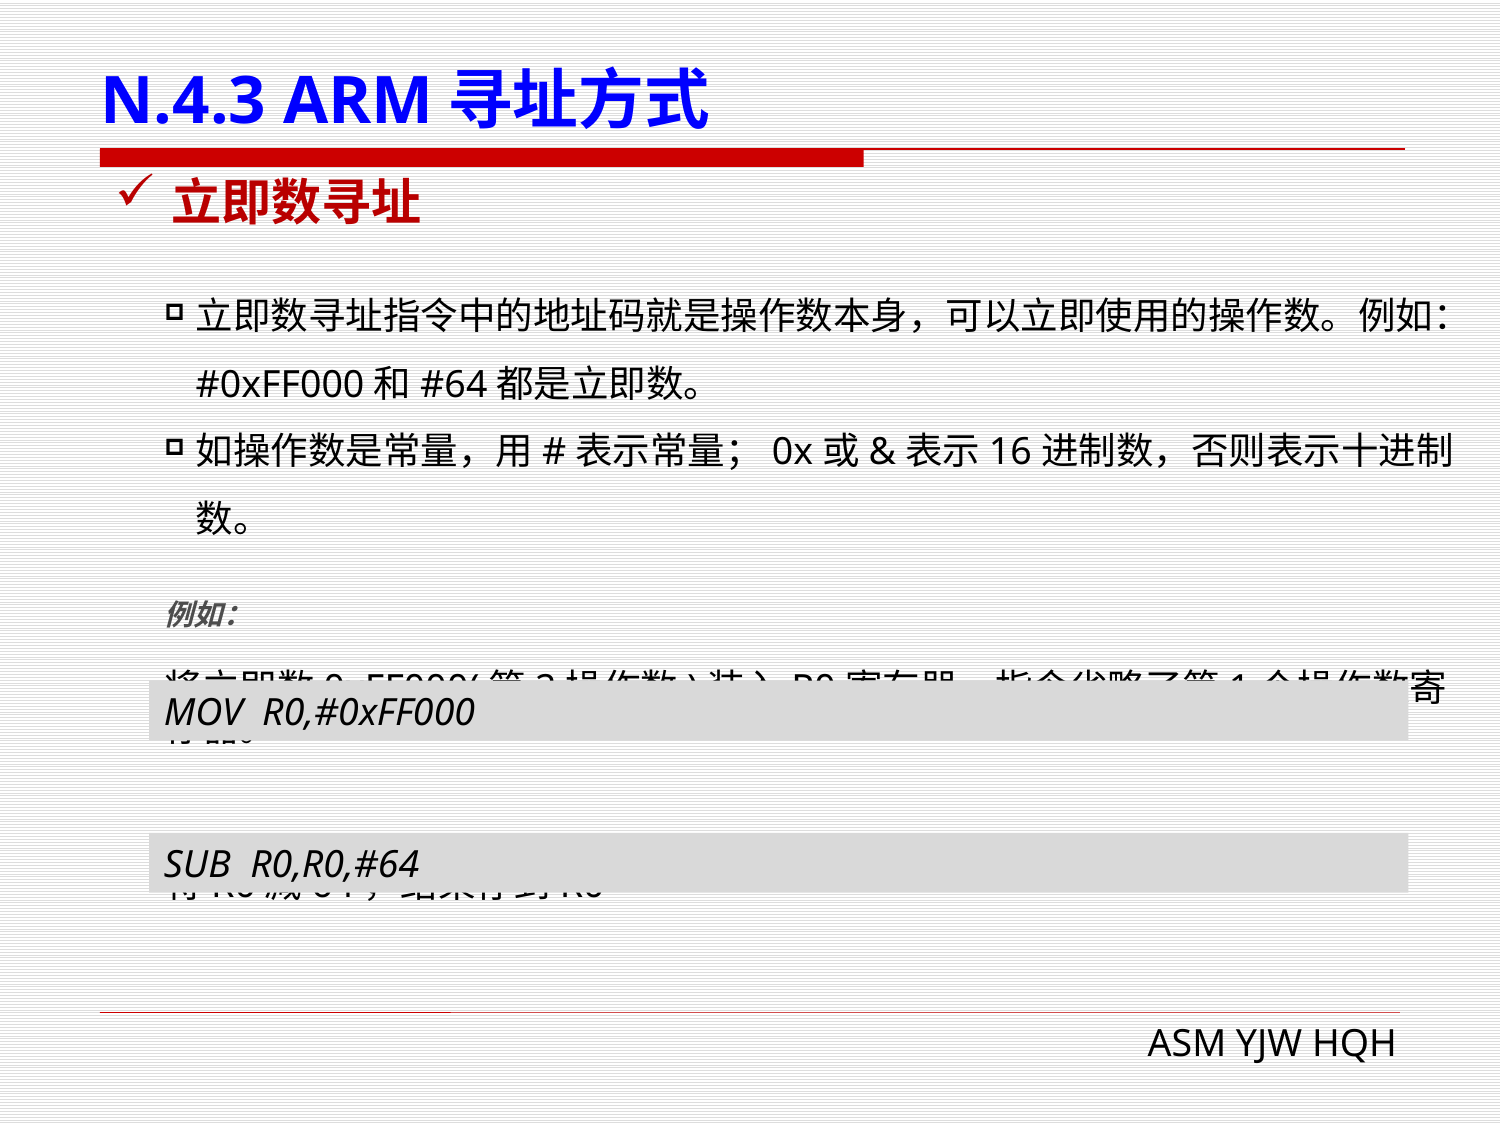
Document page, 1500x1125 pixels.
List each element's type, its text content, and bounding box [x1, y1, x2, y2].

text_box 立即数寻址 立即数寻址指令中的地址码就是操作数本身，可以立即使用的操作数。例如：#0xFF000和#64都是立即数。 如操作数是常量，用#表示常量；0x或&表示16进制数，否则表示十进制数。 例如： 将立即数0xFF000(第2操作数)装入R0寄存器。指令省略了第1个操作数寄存器。 将R0减64，结果存到R0 [100, 184, 1493, 912]
text_box MOV R0,#0xFF000 [149, 680, 1409, 741]
text_box SUB R0,R0,#64 [149, 832, 1409, 893]
title N.4.3 ARM寻址方式 [100, 57, 1301, 138]
